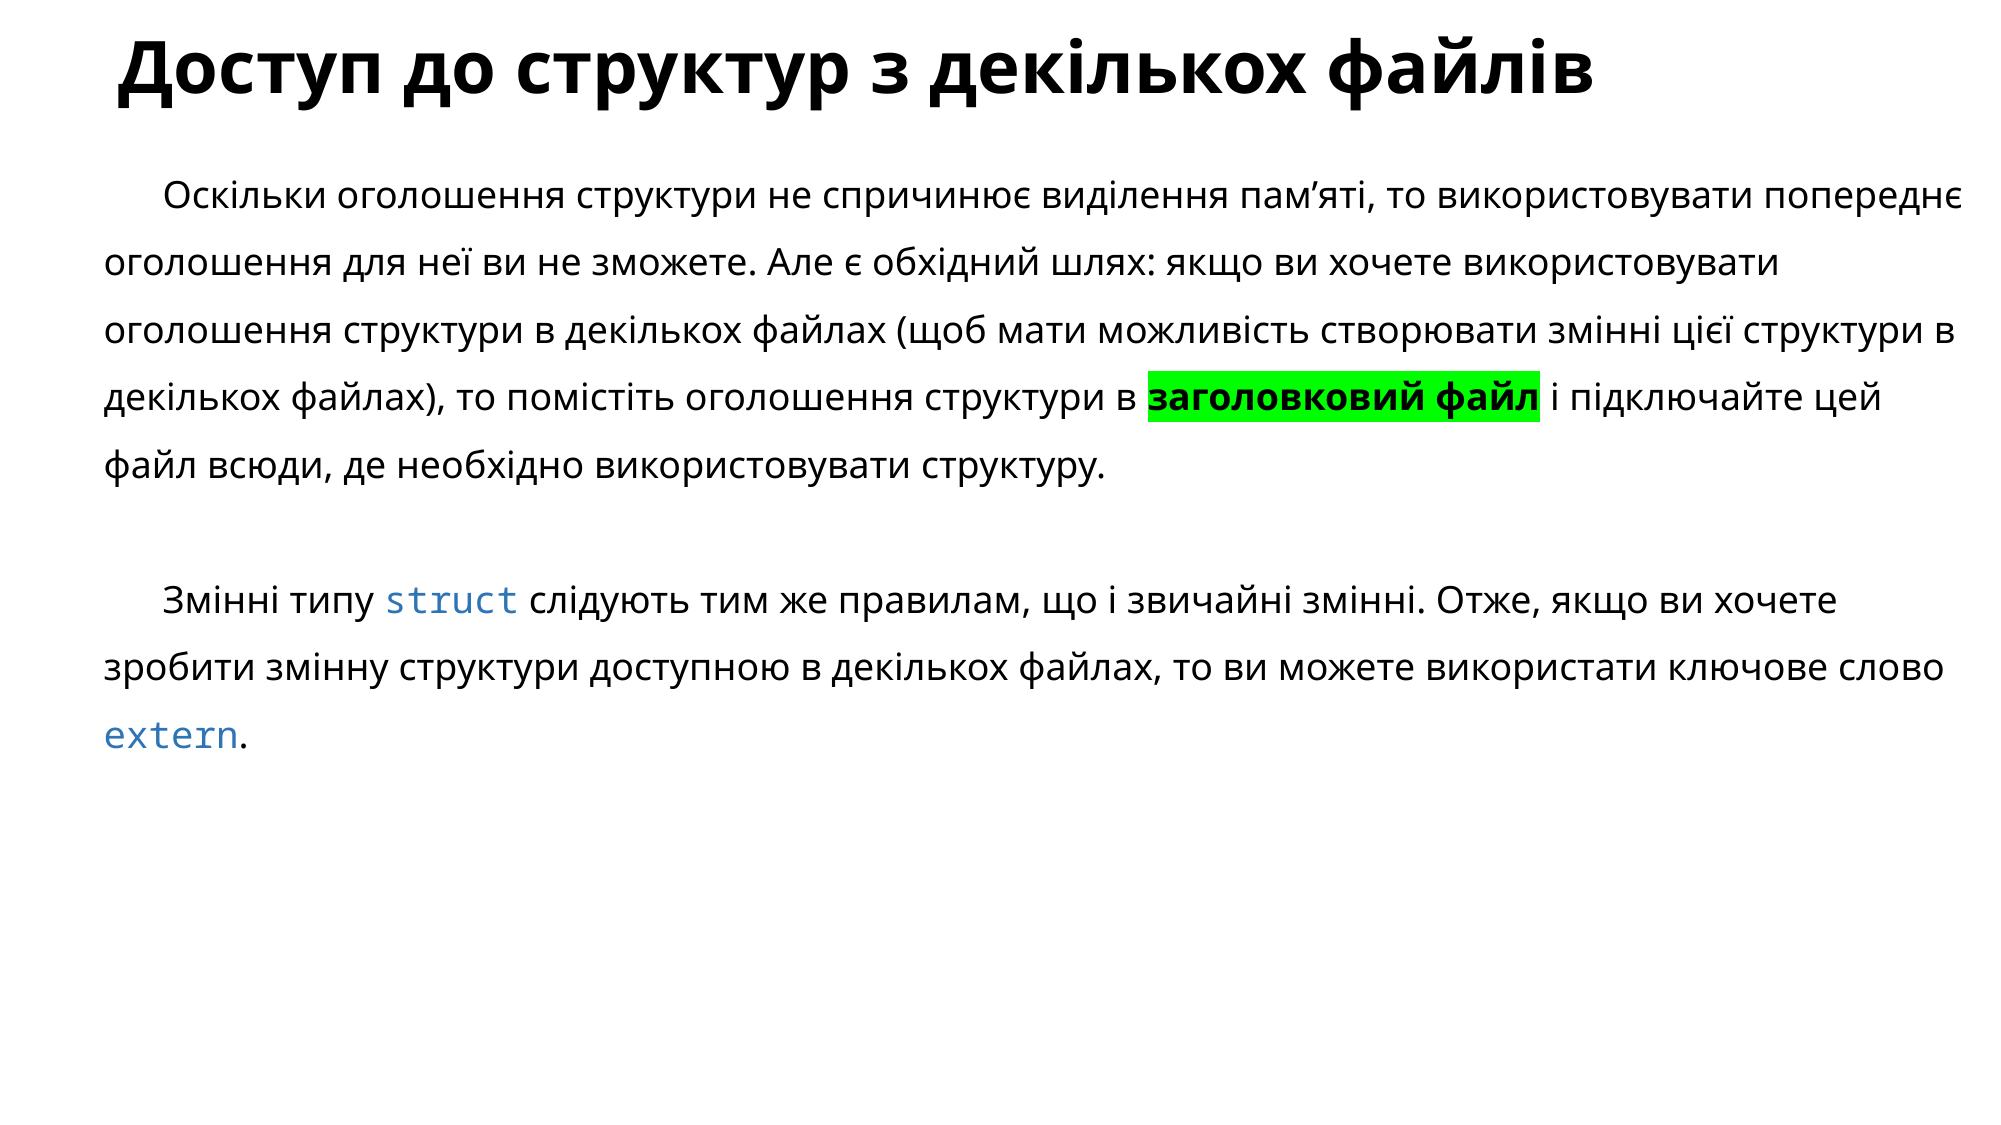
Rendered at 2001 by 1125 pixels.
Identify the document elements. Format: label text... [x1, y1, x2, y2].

title Доступ до структур з декількох файлів [0, 0, 2000, 140]
list Оскільки оголошення структури не спричинює виділення пам’яті, то використовувати попереднє оголошення для неї ви не зможете. Але є обхідний шлях: якщо ви хочете використовувати оголошення структури в декількох файлах (щоб мати можливість створювати змінні цієї структури в декількох файлах), то помістіть оголошення структури в заголовковий файл і підключайте цей файл всюди, де необхідно використовувати структуру. Змінні типу struct слідують тим же правилам, що і звичайні змінні. Отже, якщо ви хочете зробити змінну структури доступною в декількох файлах, то ви можете використати ключове слово extern. [0, 140, 2000, 1125]
